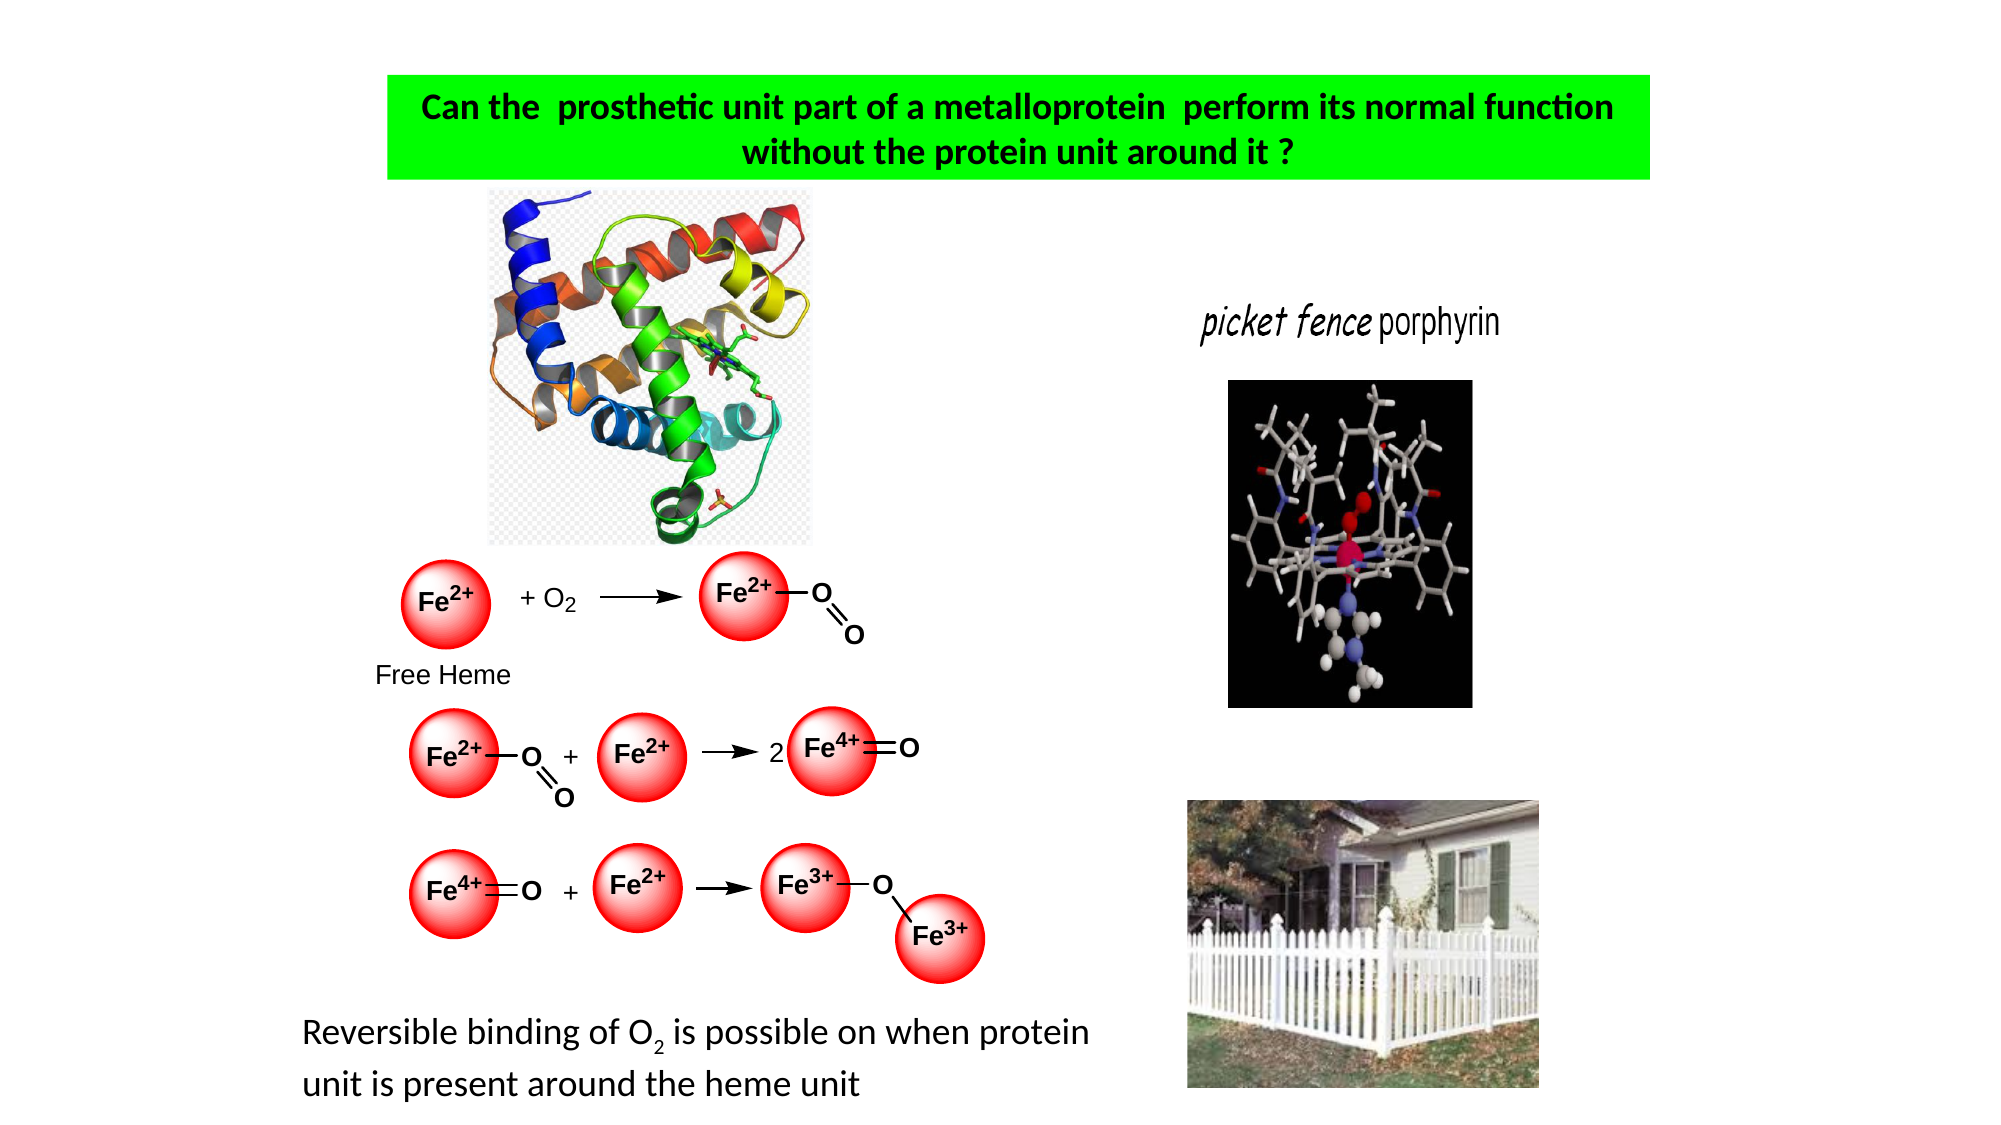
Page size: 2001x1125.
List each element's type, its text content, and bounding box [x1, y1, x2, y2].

text_box Can the prosthetic unit part of a metalloprotein perform its normal function without the protein unit around it ? [387, 74, 1650, 180]
picture [1187, 799, 1540, 1088]
text_box Reversible binding of O2 is possible on when protein unit is present around the heme unit [287, 999, 1113, 1111]
picture [1087, 224, 1613, 732]
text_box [374, 549, 988, 987]
picture [487, 187, 813, 546]
